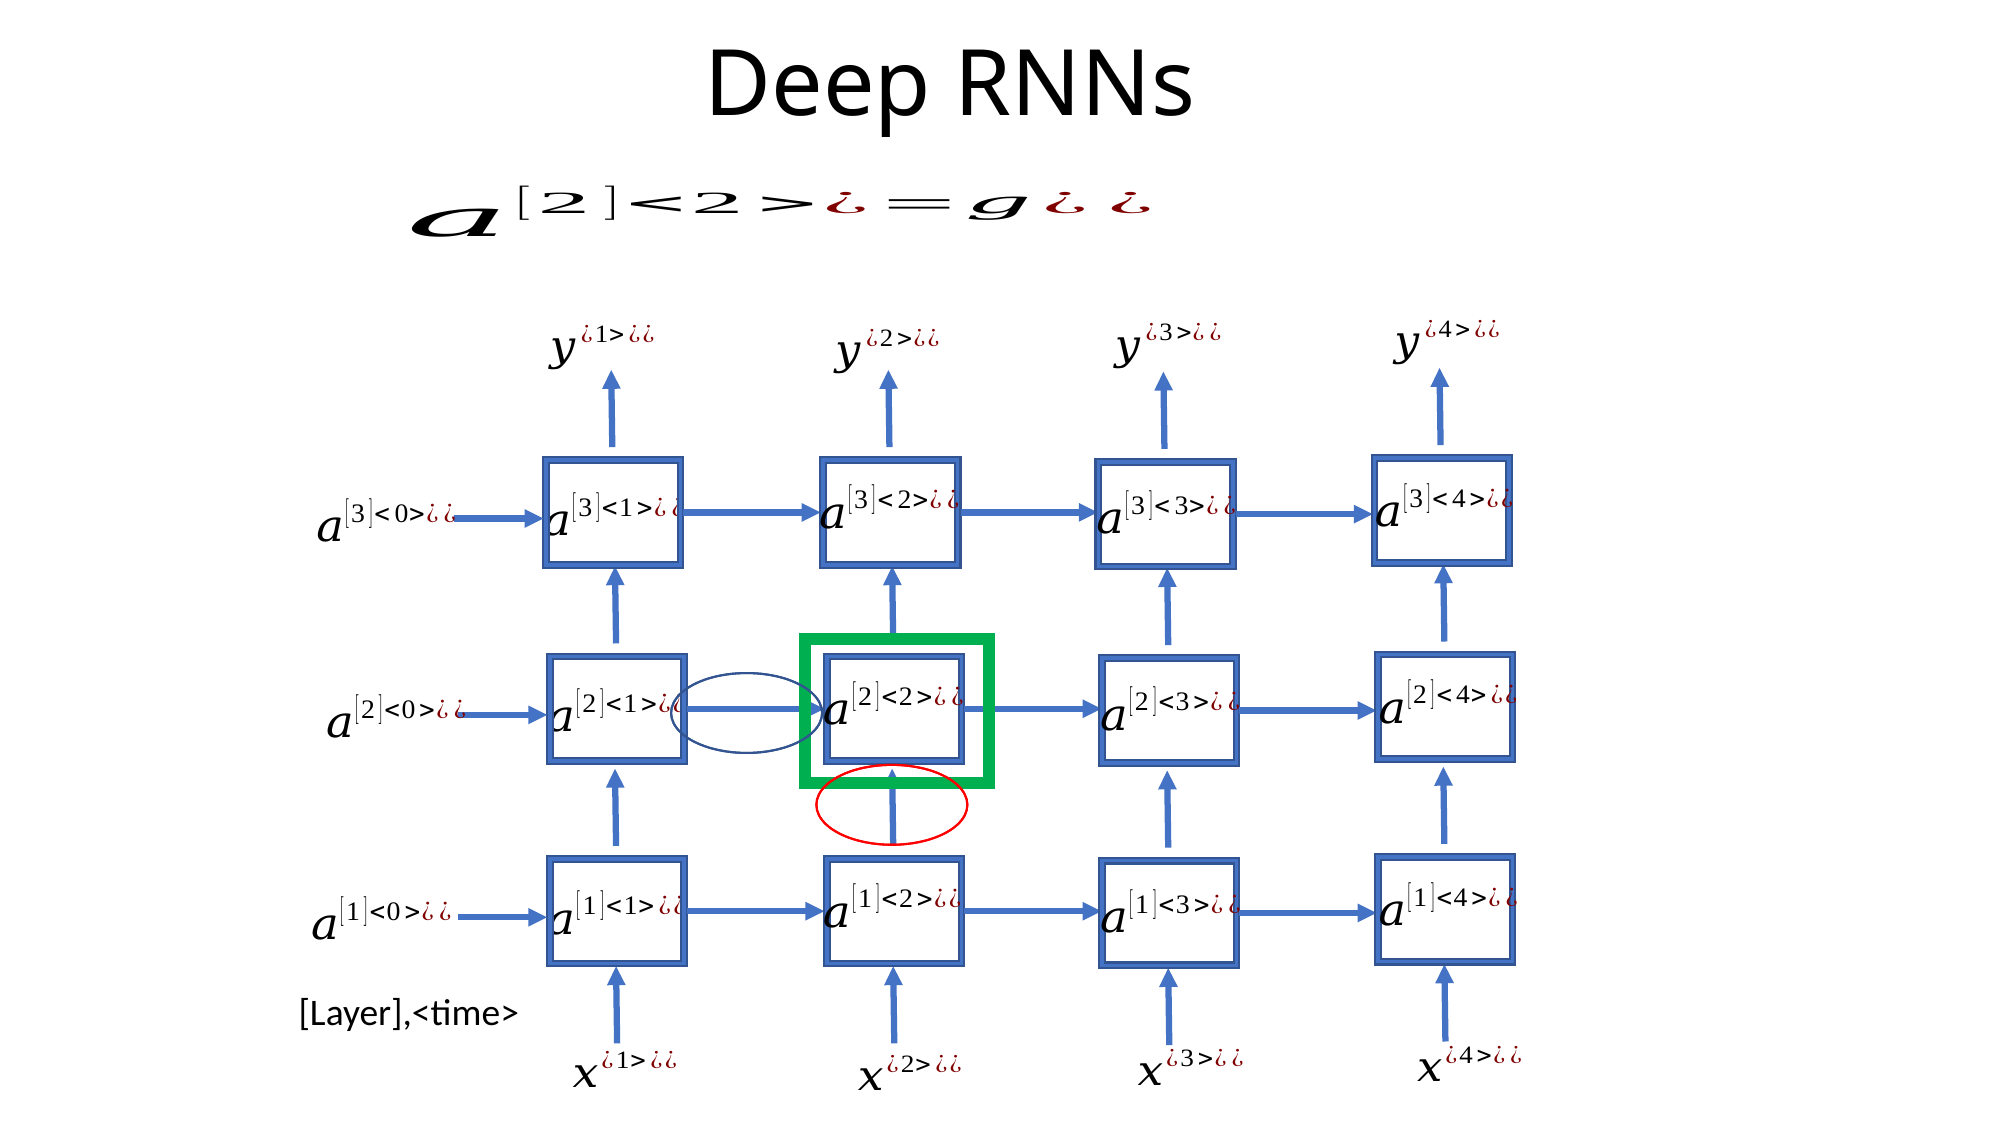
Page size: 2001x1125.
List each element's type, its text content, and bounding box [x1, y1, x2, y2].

title Deep RNNs [87, 22, 1813, 150]
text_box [290, 313, 1523, 1102]
